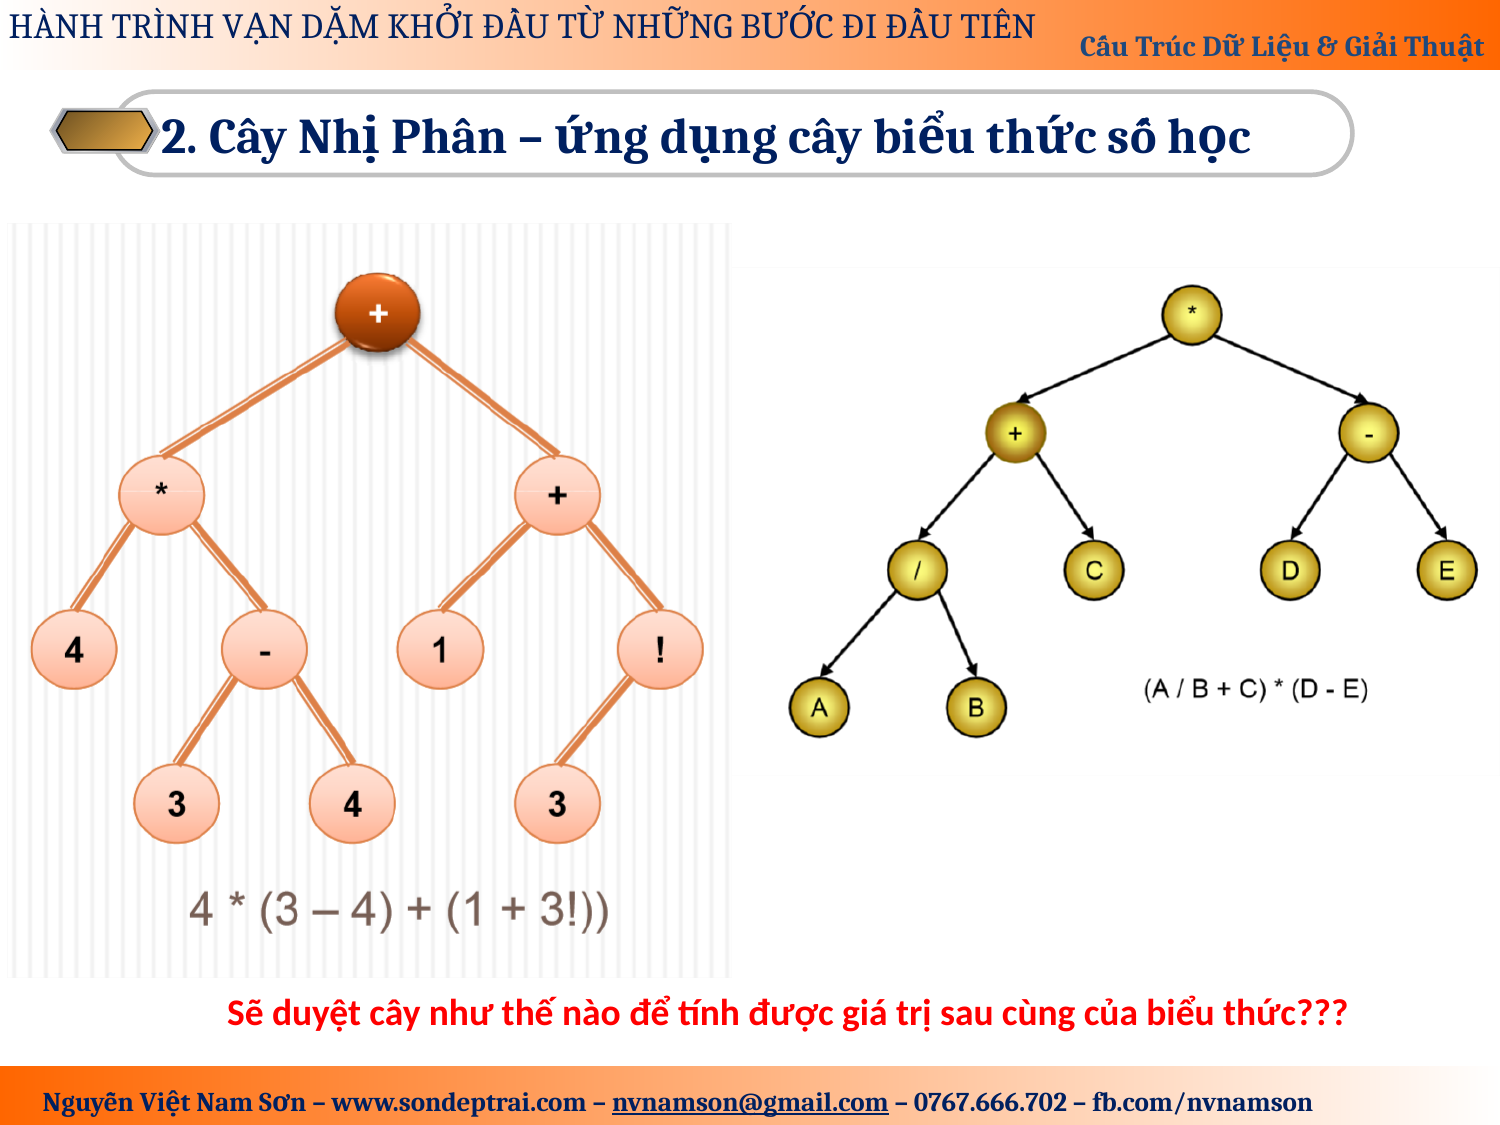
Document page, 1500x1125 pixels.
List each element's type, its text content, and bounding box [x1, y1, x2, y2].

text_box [646, 1085, 650, 1099]
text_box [49, 91, 1353, 176]
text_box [498, 0, 502, 21]
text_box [586, 38, 590, 70]
picture [6, 223, 1500, 979]
text_box Sẽ duyệt cây như thế nào để tính được giá trị sau cùng của biểu thức??? [212, 980, 1365, 1085]
text_box 3 [674, 37, 679, 70]
text_box 3 [674, 10, 680, 36]
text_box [498, 31, 502, 70]
text_box 3 [674, 0, 679, 8]
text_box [646, 1115, 650, 1125]
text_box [586, 8, 590, 36]
text_box 3 [821, 1085, 826, 1113]
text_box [558, 1106, 562, 1125]
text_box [558, 1085, 562, 1103]
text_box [646, 1100, 650, 1113]
